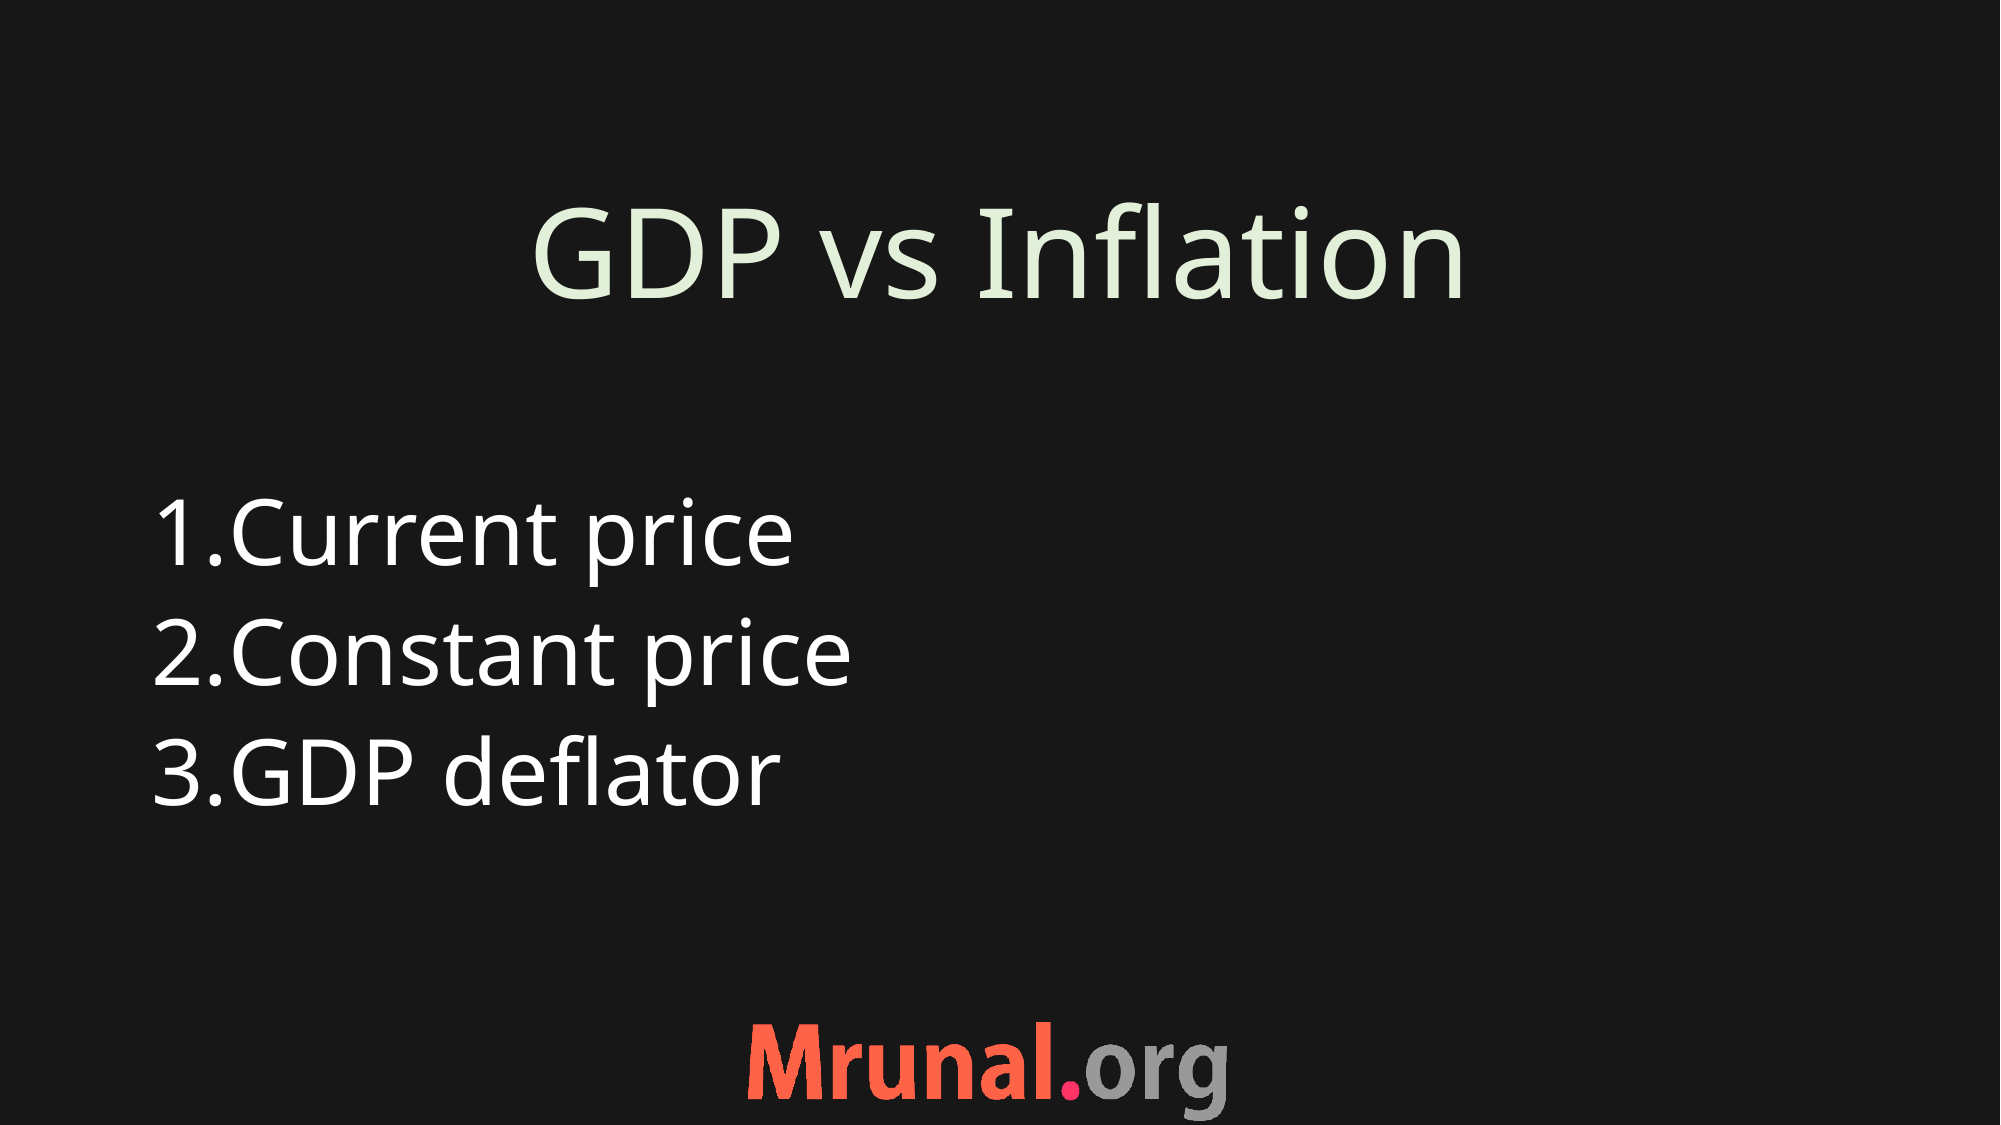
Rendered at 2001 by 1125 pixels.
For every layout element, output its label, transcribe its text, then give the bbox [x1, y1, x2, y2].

list Current price Constant price GDP deflator [136, 479, 1862, 999]
title GDP vs Inflation [137, 76, 1863, 441]
picture [741, 1005, 1230, 1125]
